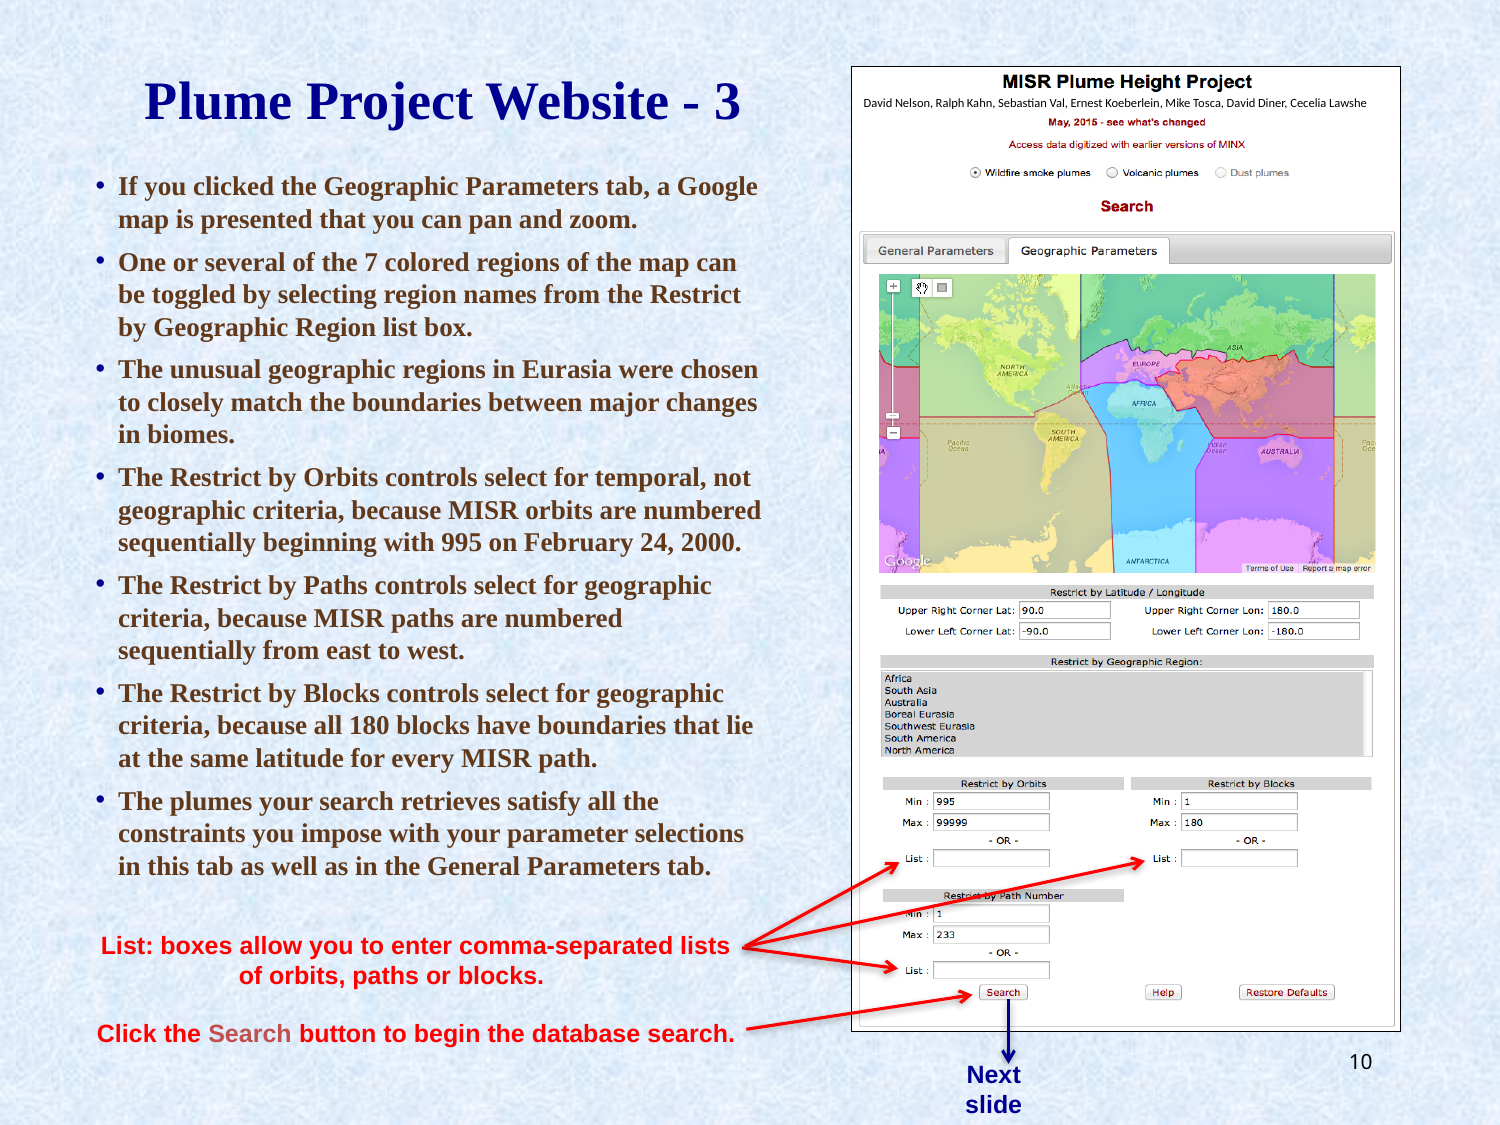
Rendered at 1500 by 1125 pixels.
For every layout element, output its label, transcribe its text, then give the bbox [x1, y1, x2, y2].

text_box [80, 54, 1402, 1098]
slide_number 26 [0, 0, 1500, 1125]
